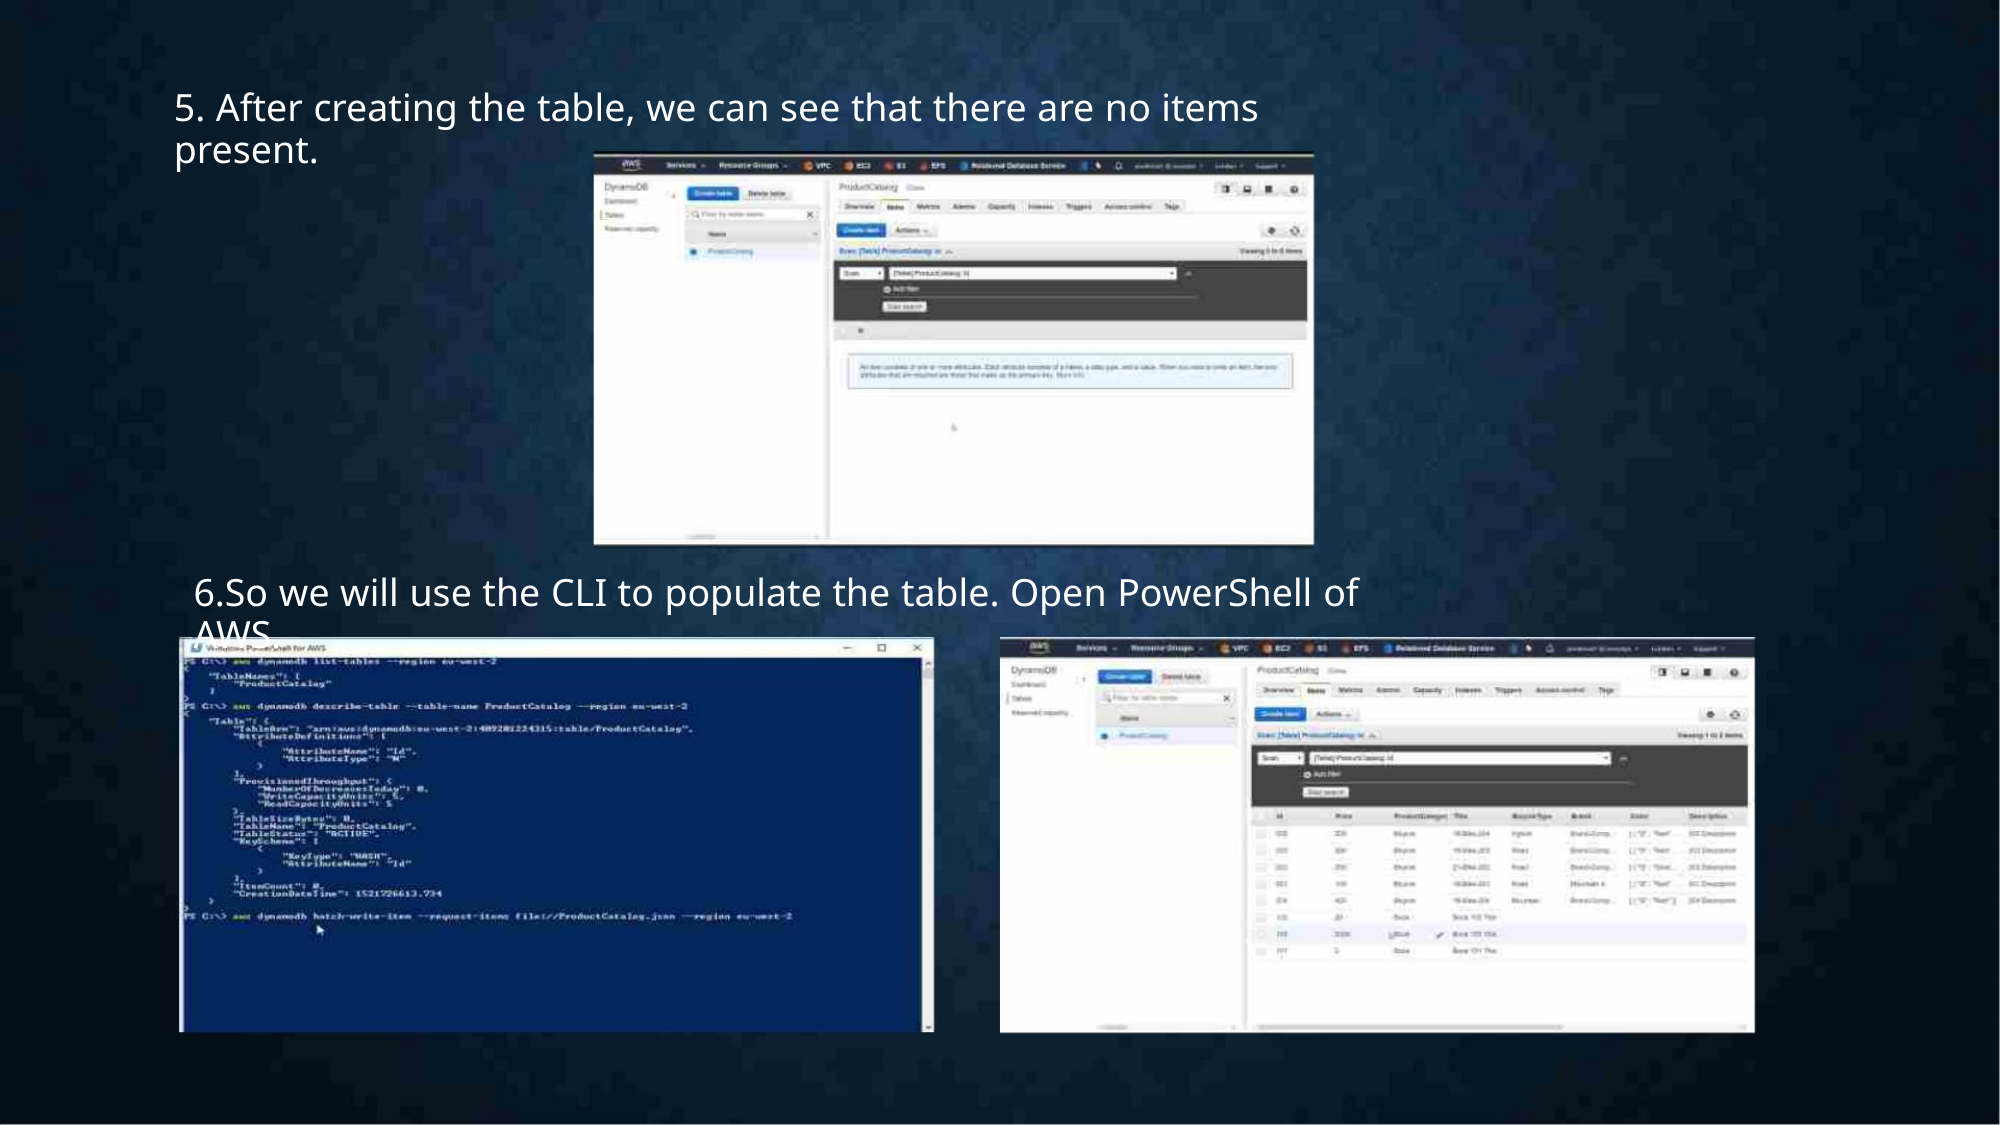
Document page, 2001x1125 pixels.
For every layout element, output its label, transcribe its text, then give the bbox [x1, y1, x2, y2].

text_box [0, 0, 2000, 1125]
text_box 6.So we will use the CLI to populate the table. Open PowerShell of AWS. [193, 572, 1429, 657]
text_box 5. After creating the table, we can see that there are no items present. [173, 87, 1359, 172]
